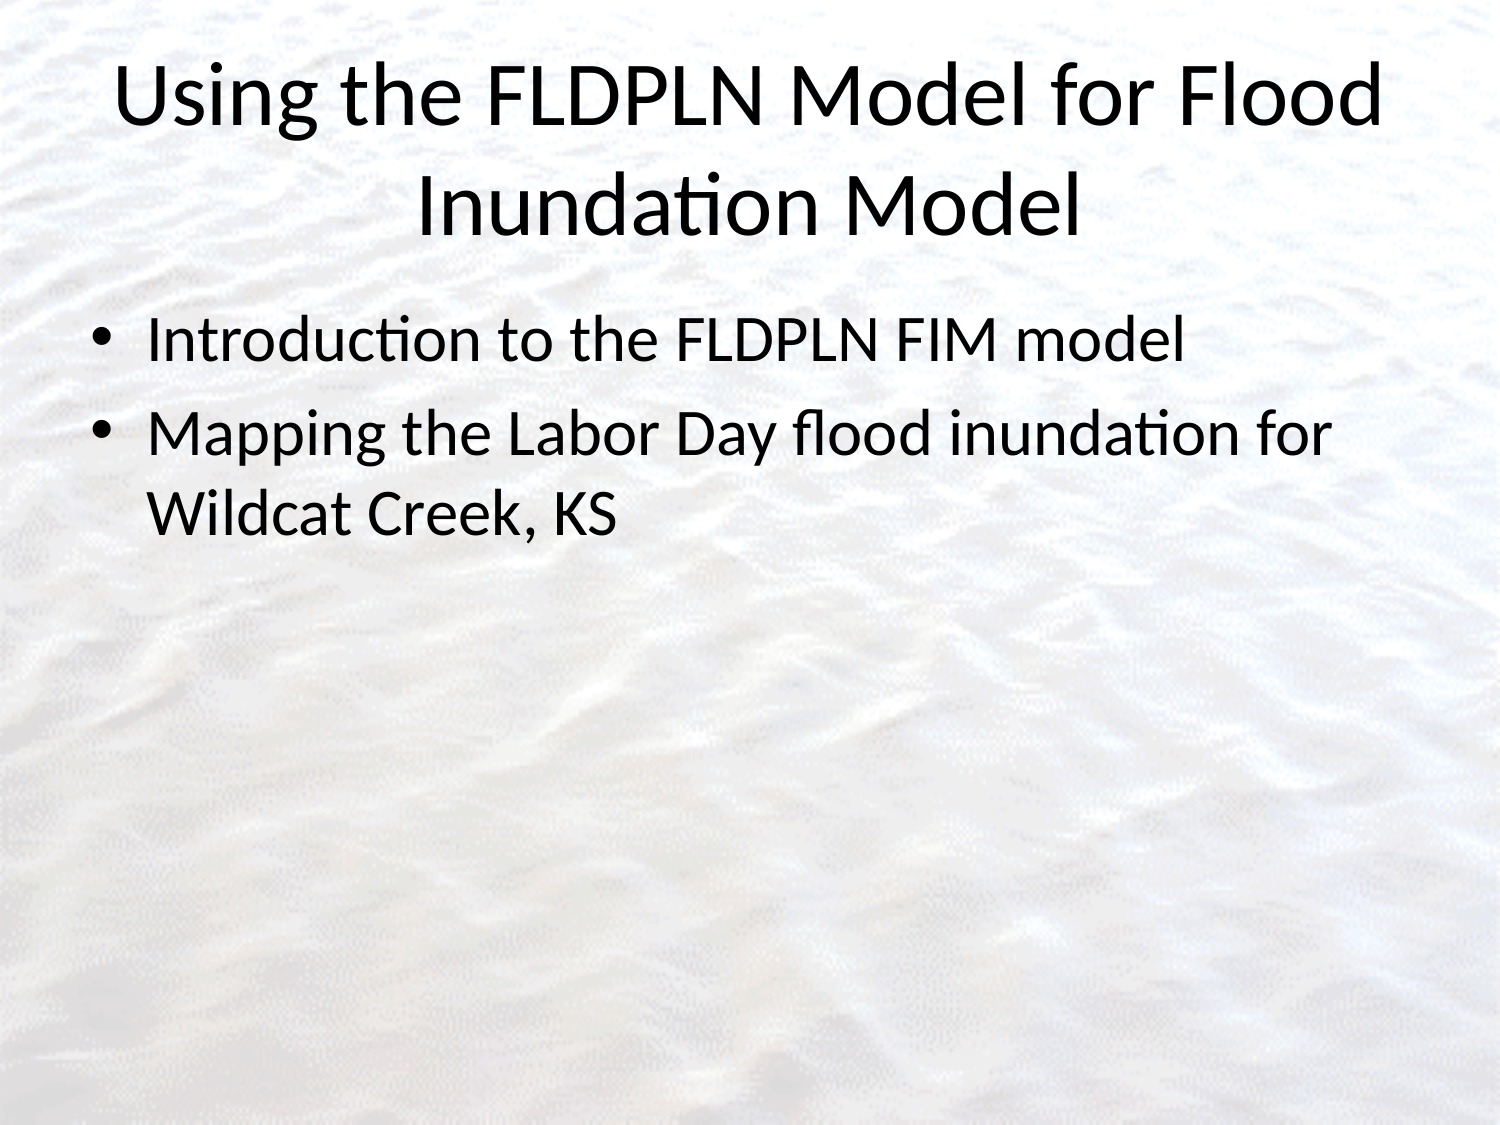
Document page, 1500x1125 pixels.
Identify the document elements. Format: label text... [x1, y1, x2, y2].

picture [0, 0, 1500, 1125]
title Using the FLDPLN Model for Flood Inundation Model [75, 24, 1425, 263]
list Introduction to the FLDPLN FIM model Mapping the Labor Day flood inundation for Wildcat Creek, KS [75, 287, 1425, 1030]
